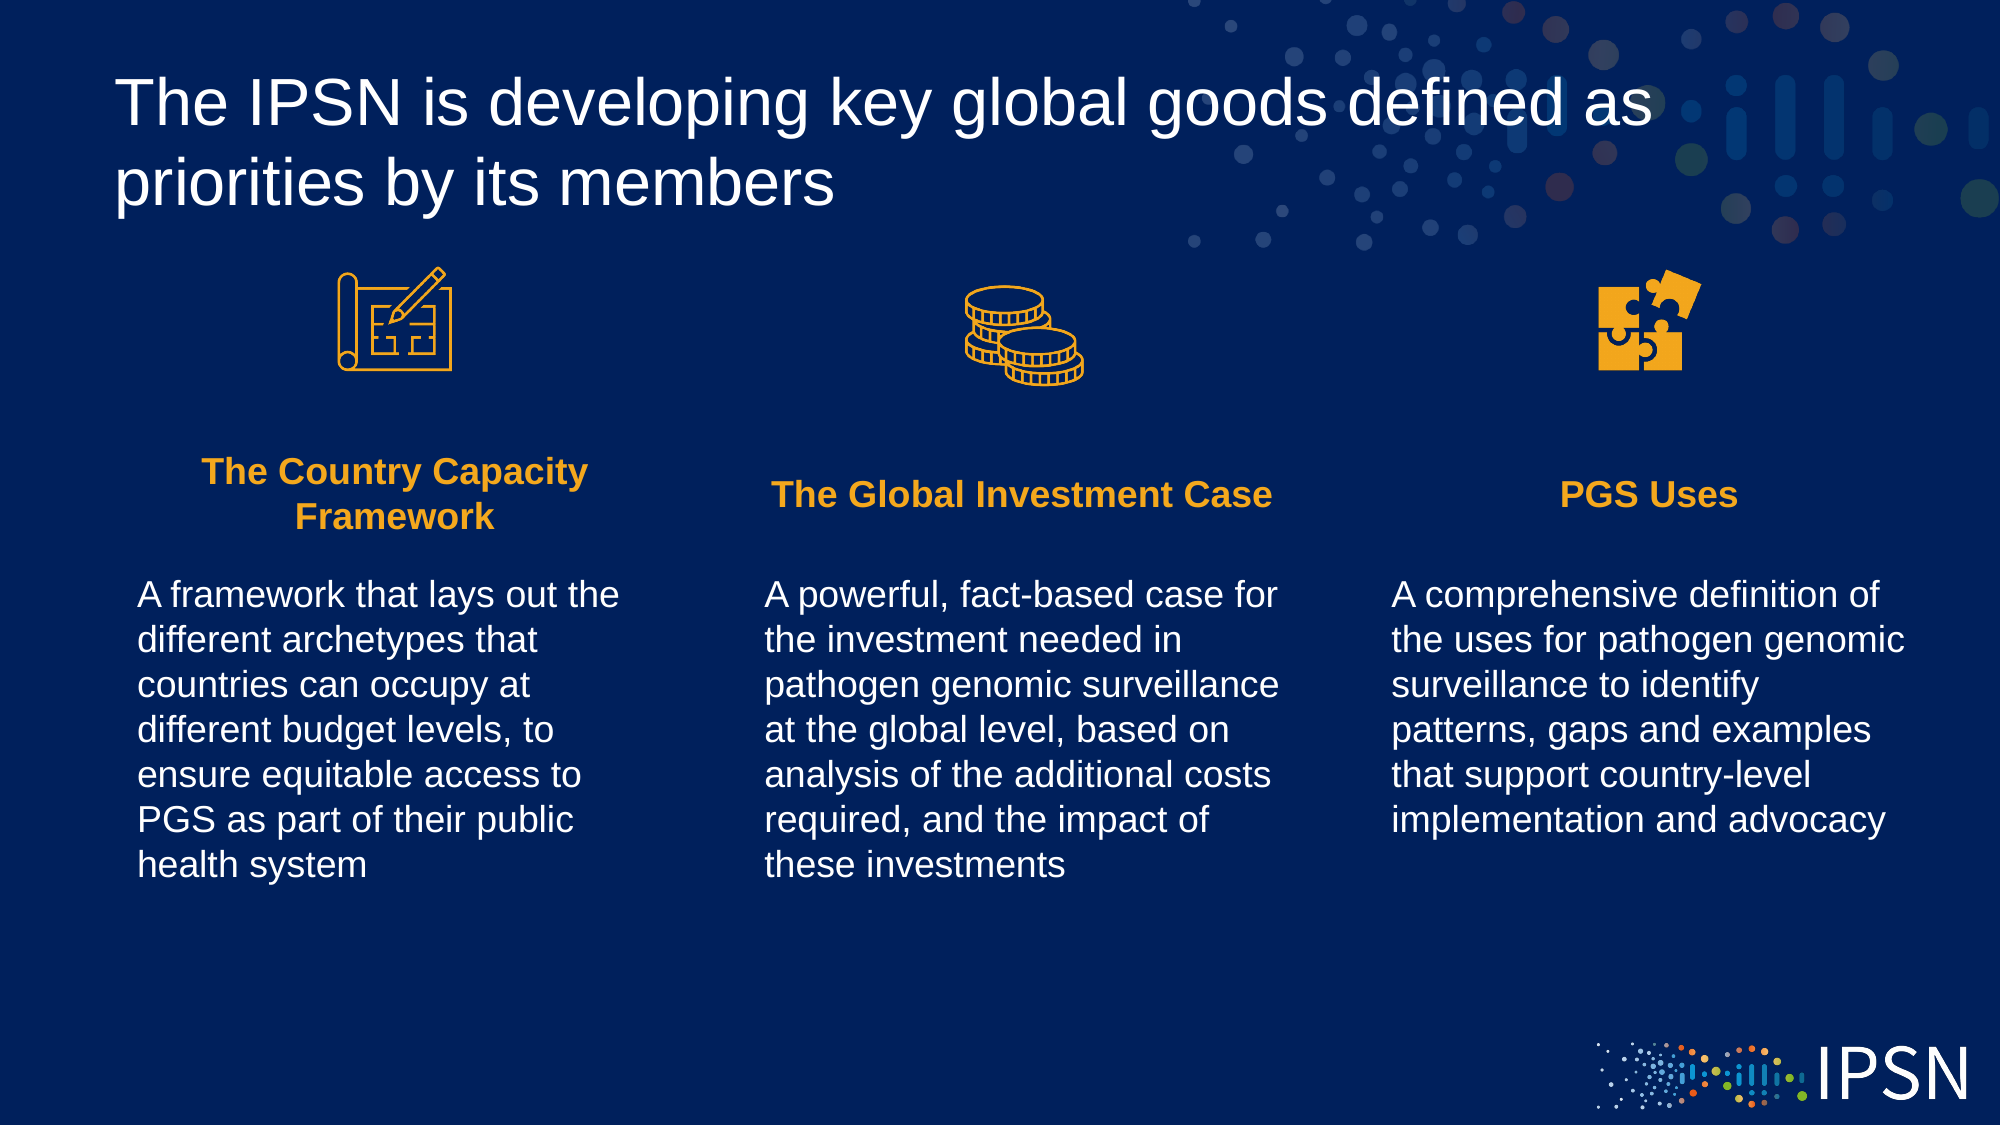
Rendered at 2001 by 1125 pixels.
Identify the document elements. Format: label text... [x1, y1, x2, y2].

text_box The Global Investment Case [749, 446, 1296, 539]
text_box A framework that lays out the different archetypes that countries can occupy at different budget levels, to ensure equitable access to PGS as part of their public health system [122, 562, 668, 931]
picture [324, 250, 466, 392]
text_box A powerful, fact-based case for the investment needed in pathogen genomic surveillance at the global level, based on analysis of the additional costs required, and the impact of these investments [749, 562, 1296, 931]
text_box The Country Capacity Framework [122, 446, 668, 539]
picture [951, 265, 1093, 406]
text_box PGS Uses [1376, 446, 1923, 539]
picture [1578, 250, 1720, 392]
picture [1582, 1025, 1983, 1118]
title The IPSN is developing key global goods defined as priorities by its members [99, 45, 1900, 233]
text_box A comprehensive definition of the uses for pathogen genomic surveillance to identify patterns, gaps and examples that support country-level implementation and advocacy [1376, 562, 1923, 931]
